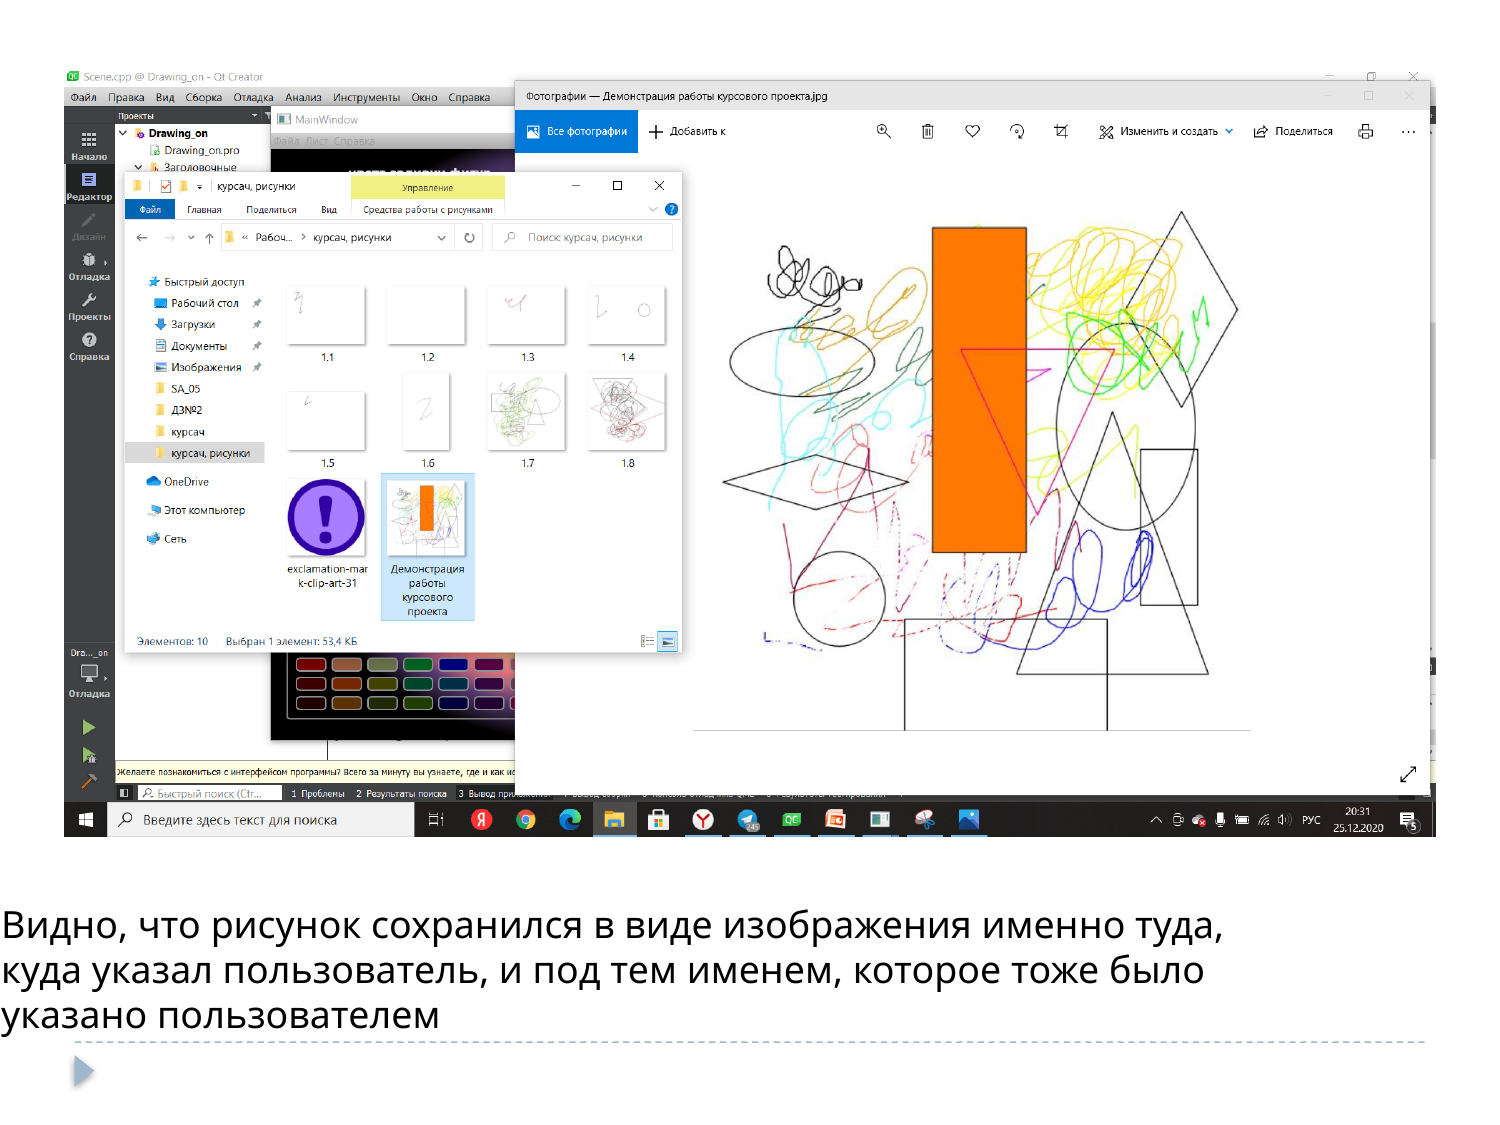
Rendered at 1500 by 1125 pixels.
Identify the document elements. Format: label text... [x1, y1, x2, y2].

picture [64, 66, 1436, 838]
text_box Видно, что рисунок сохранился в виде изображения именно туда, куда указал пользователь, и под тем именем, которое тоже было указано пользователем [0, 893, 1250, 1043]
